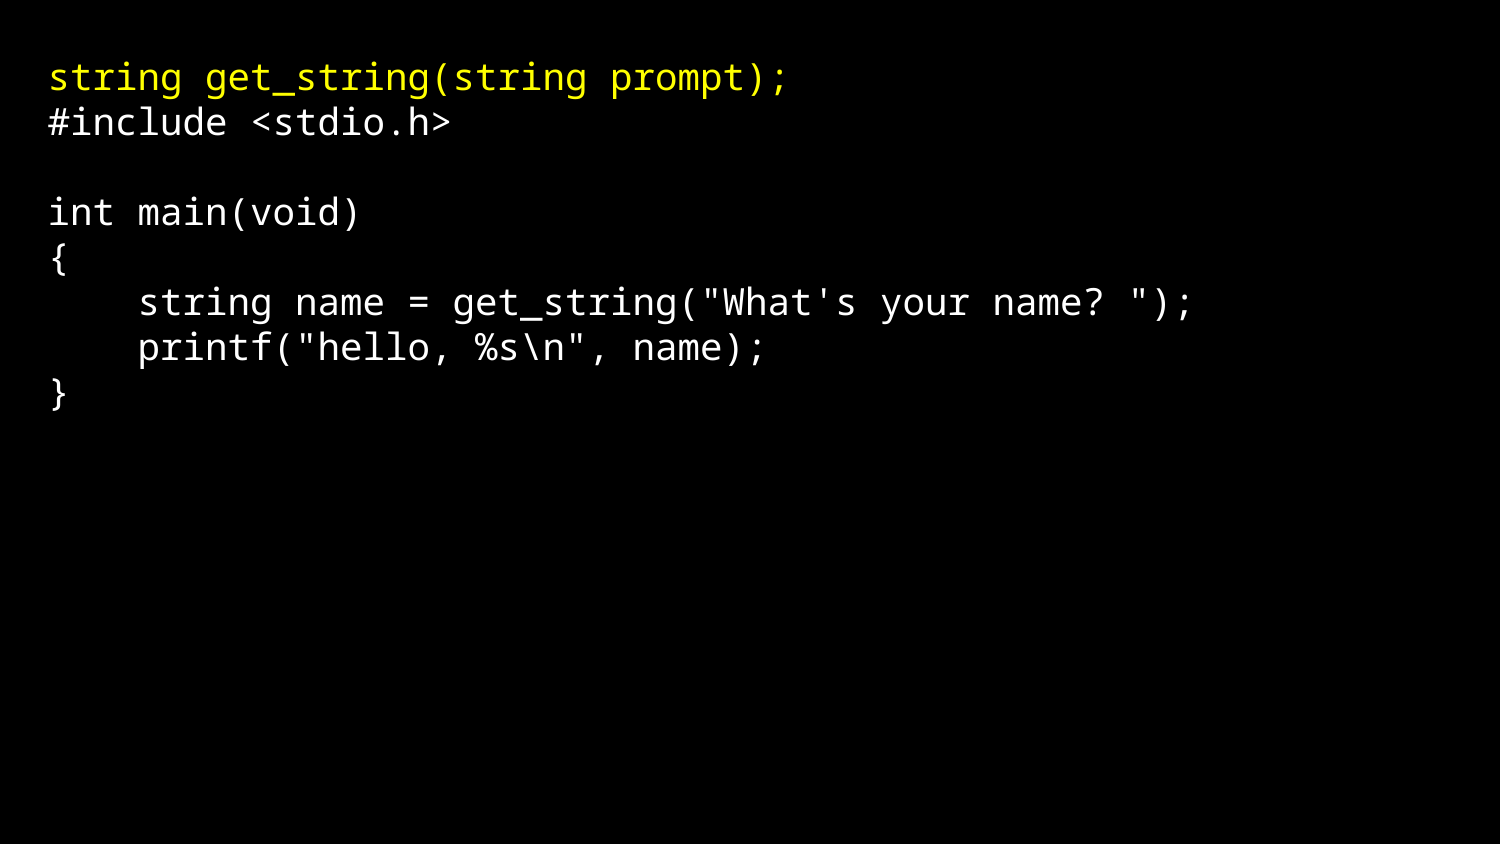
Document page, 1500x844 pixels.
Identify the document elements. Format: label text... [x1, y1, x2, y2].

list string get_string(string prompt); #include <stdio.h> int main(void) { string name = get_string("What's your name? "); printf("hello, %s\n", name); } [32, 37, 1431, 808]
